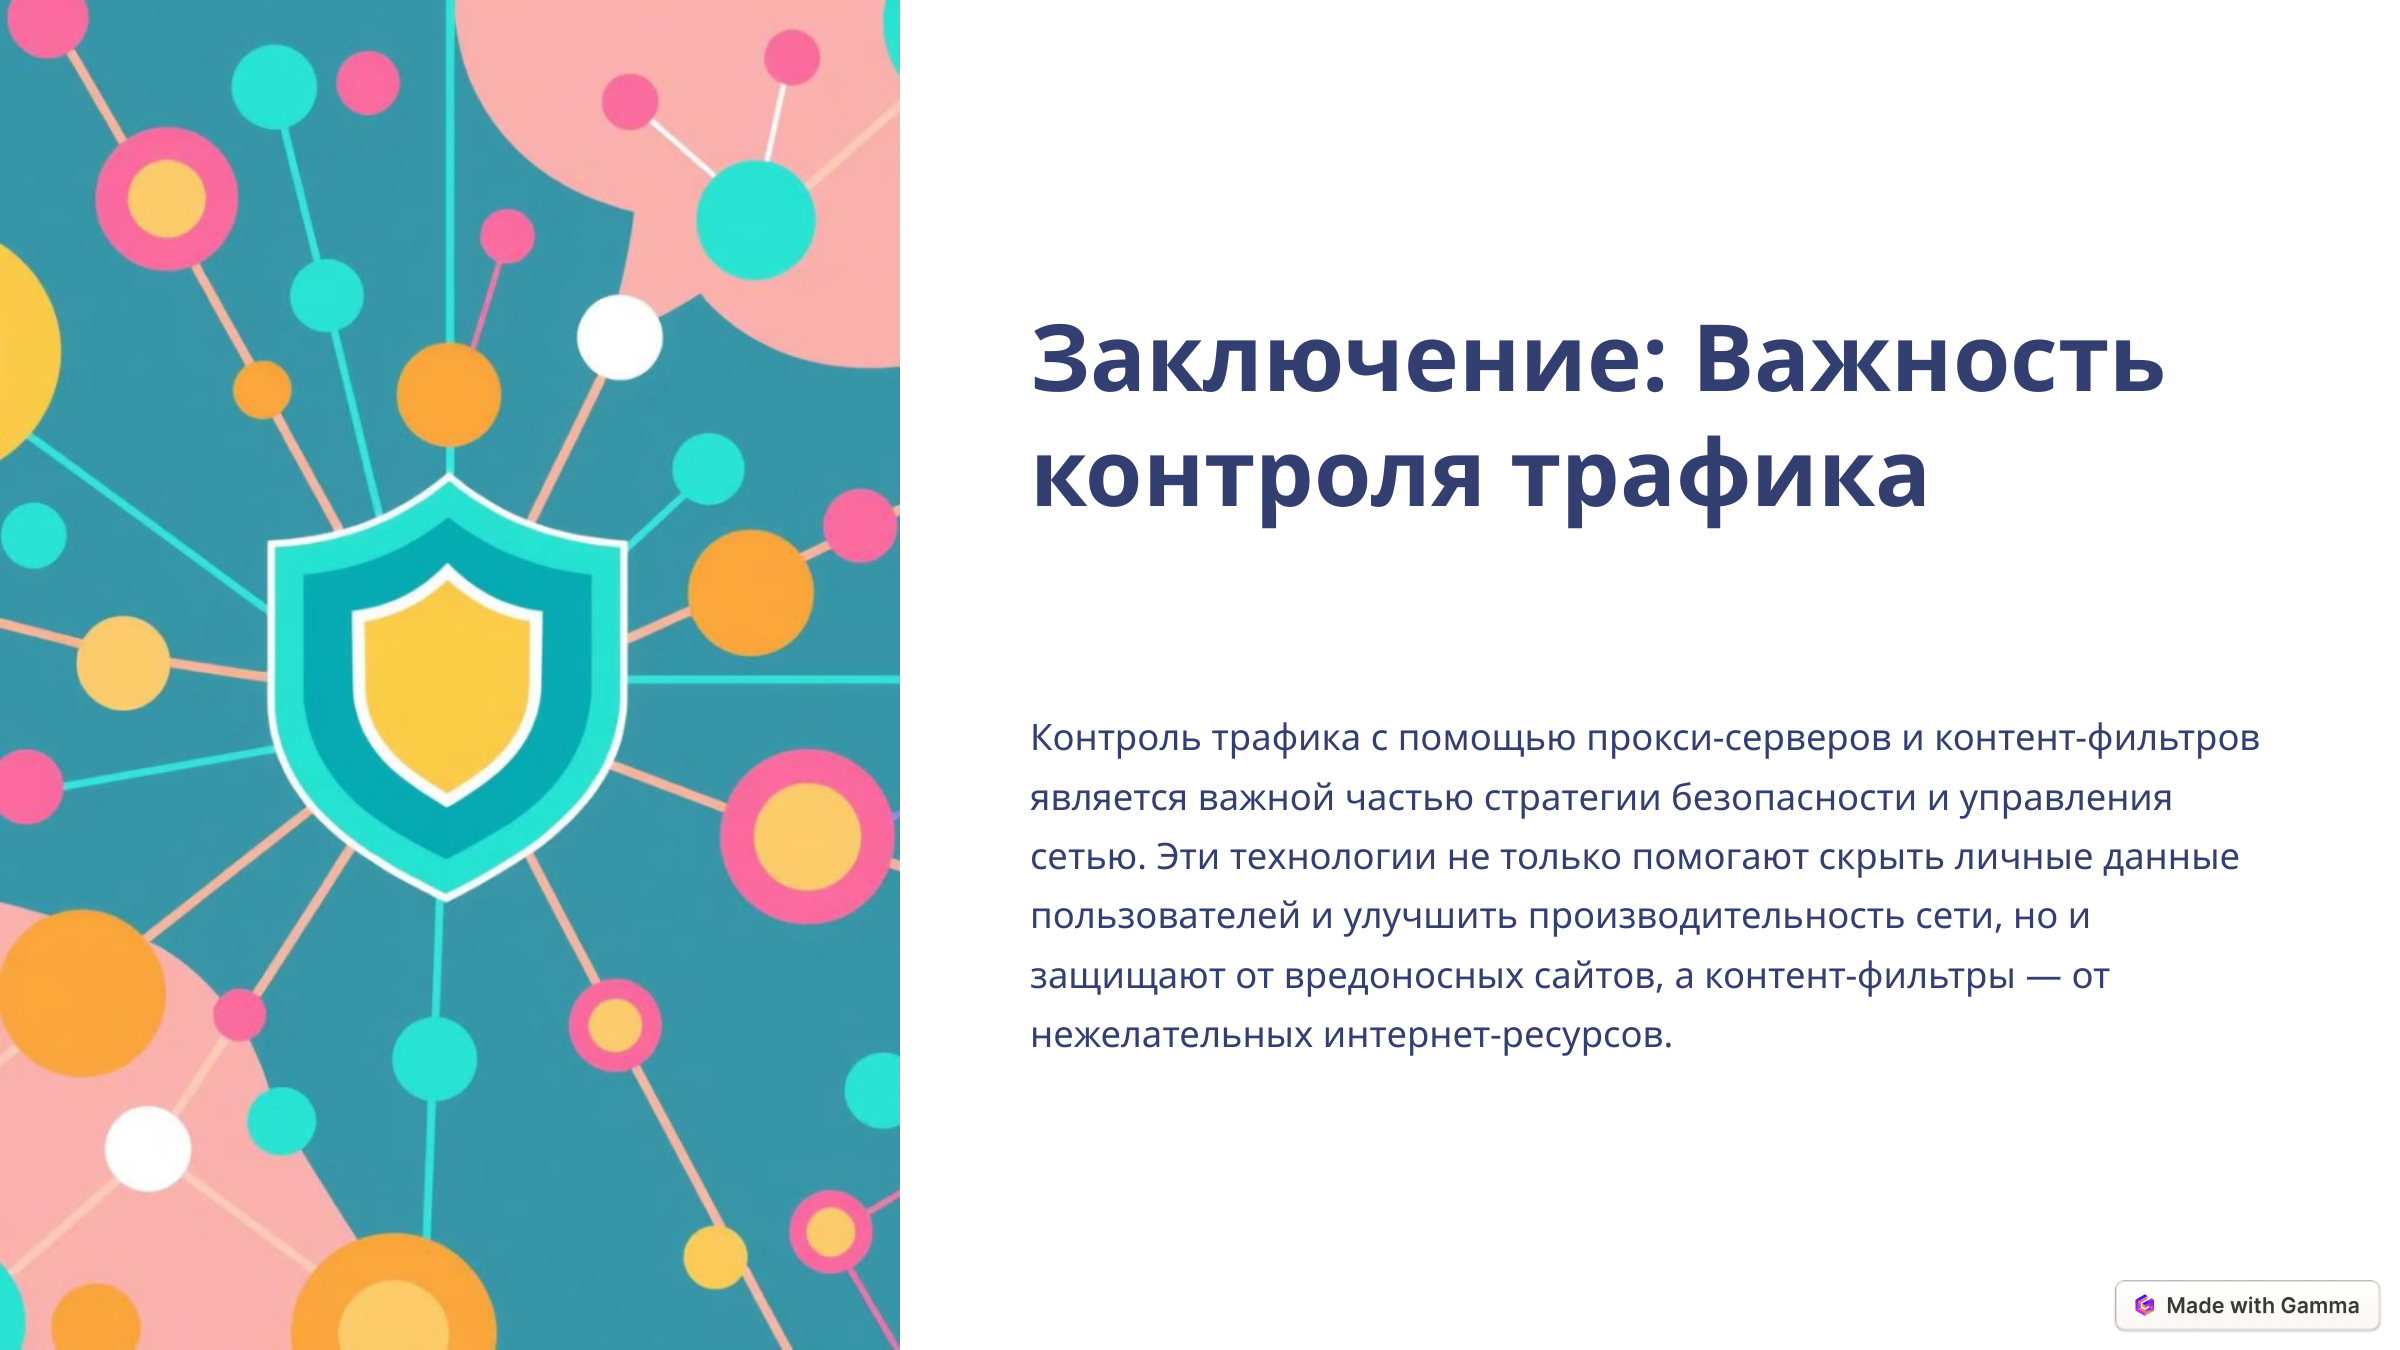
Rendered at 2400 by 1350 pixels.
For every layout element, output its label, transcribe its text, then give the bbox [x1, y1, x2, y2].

picture [0, 0, 900, 1350]
picture [2106, 1271, 2389, 1339]
text_box Заключение: Важность контроля трафика [1030, 294, 2270, 643]
text_box Контроль трафика с помощью прокси-серверов и контент-фильтров является важной частью стратегии безопасности и управления сетью. Эти технологии не только помогают скрыть личные данные пользователей и улучшить производительность сети, но и защищают от вредоносных сайтов, а контент-фильтры — от нежелательных интернет-ресурсов. [1030, 698, 2270, 1056]
